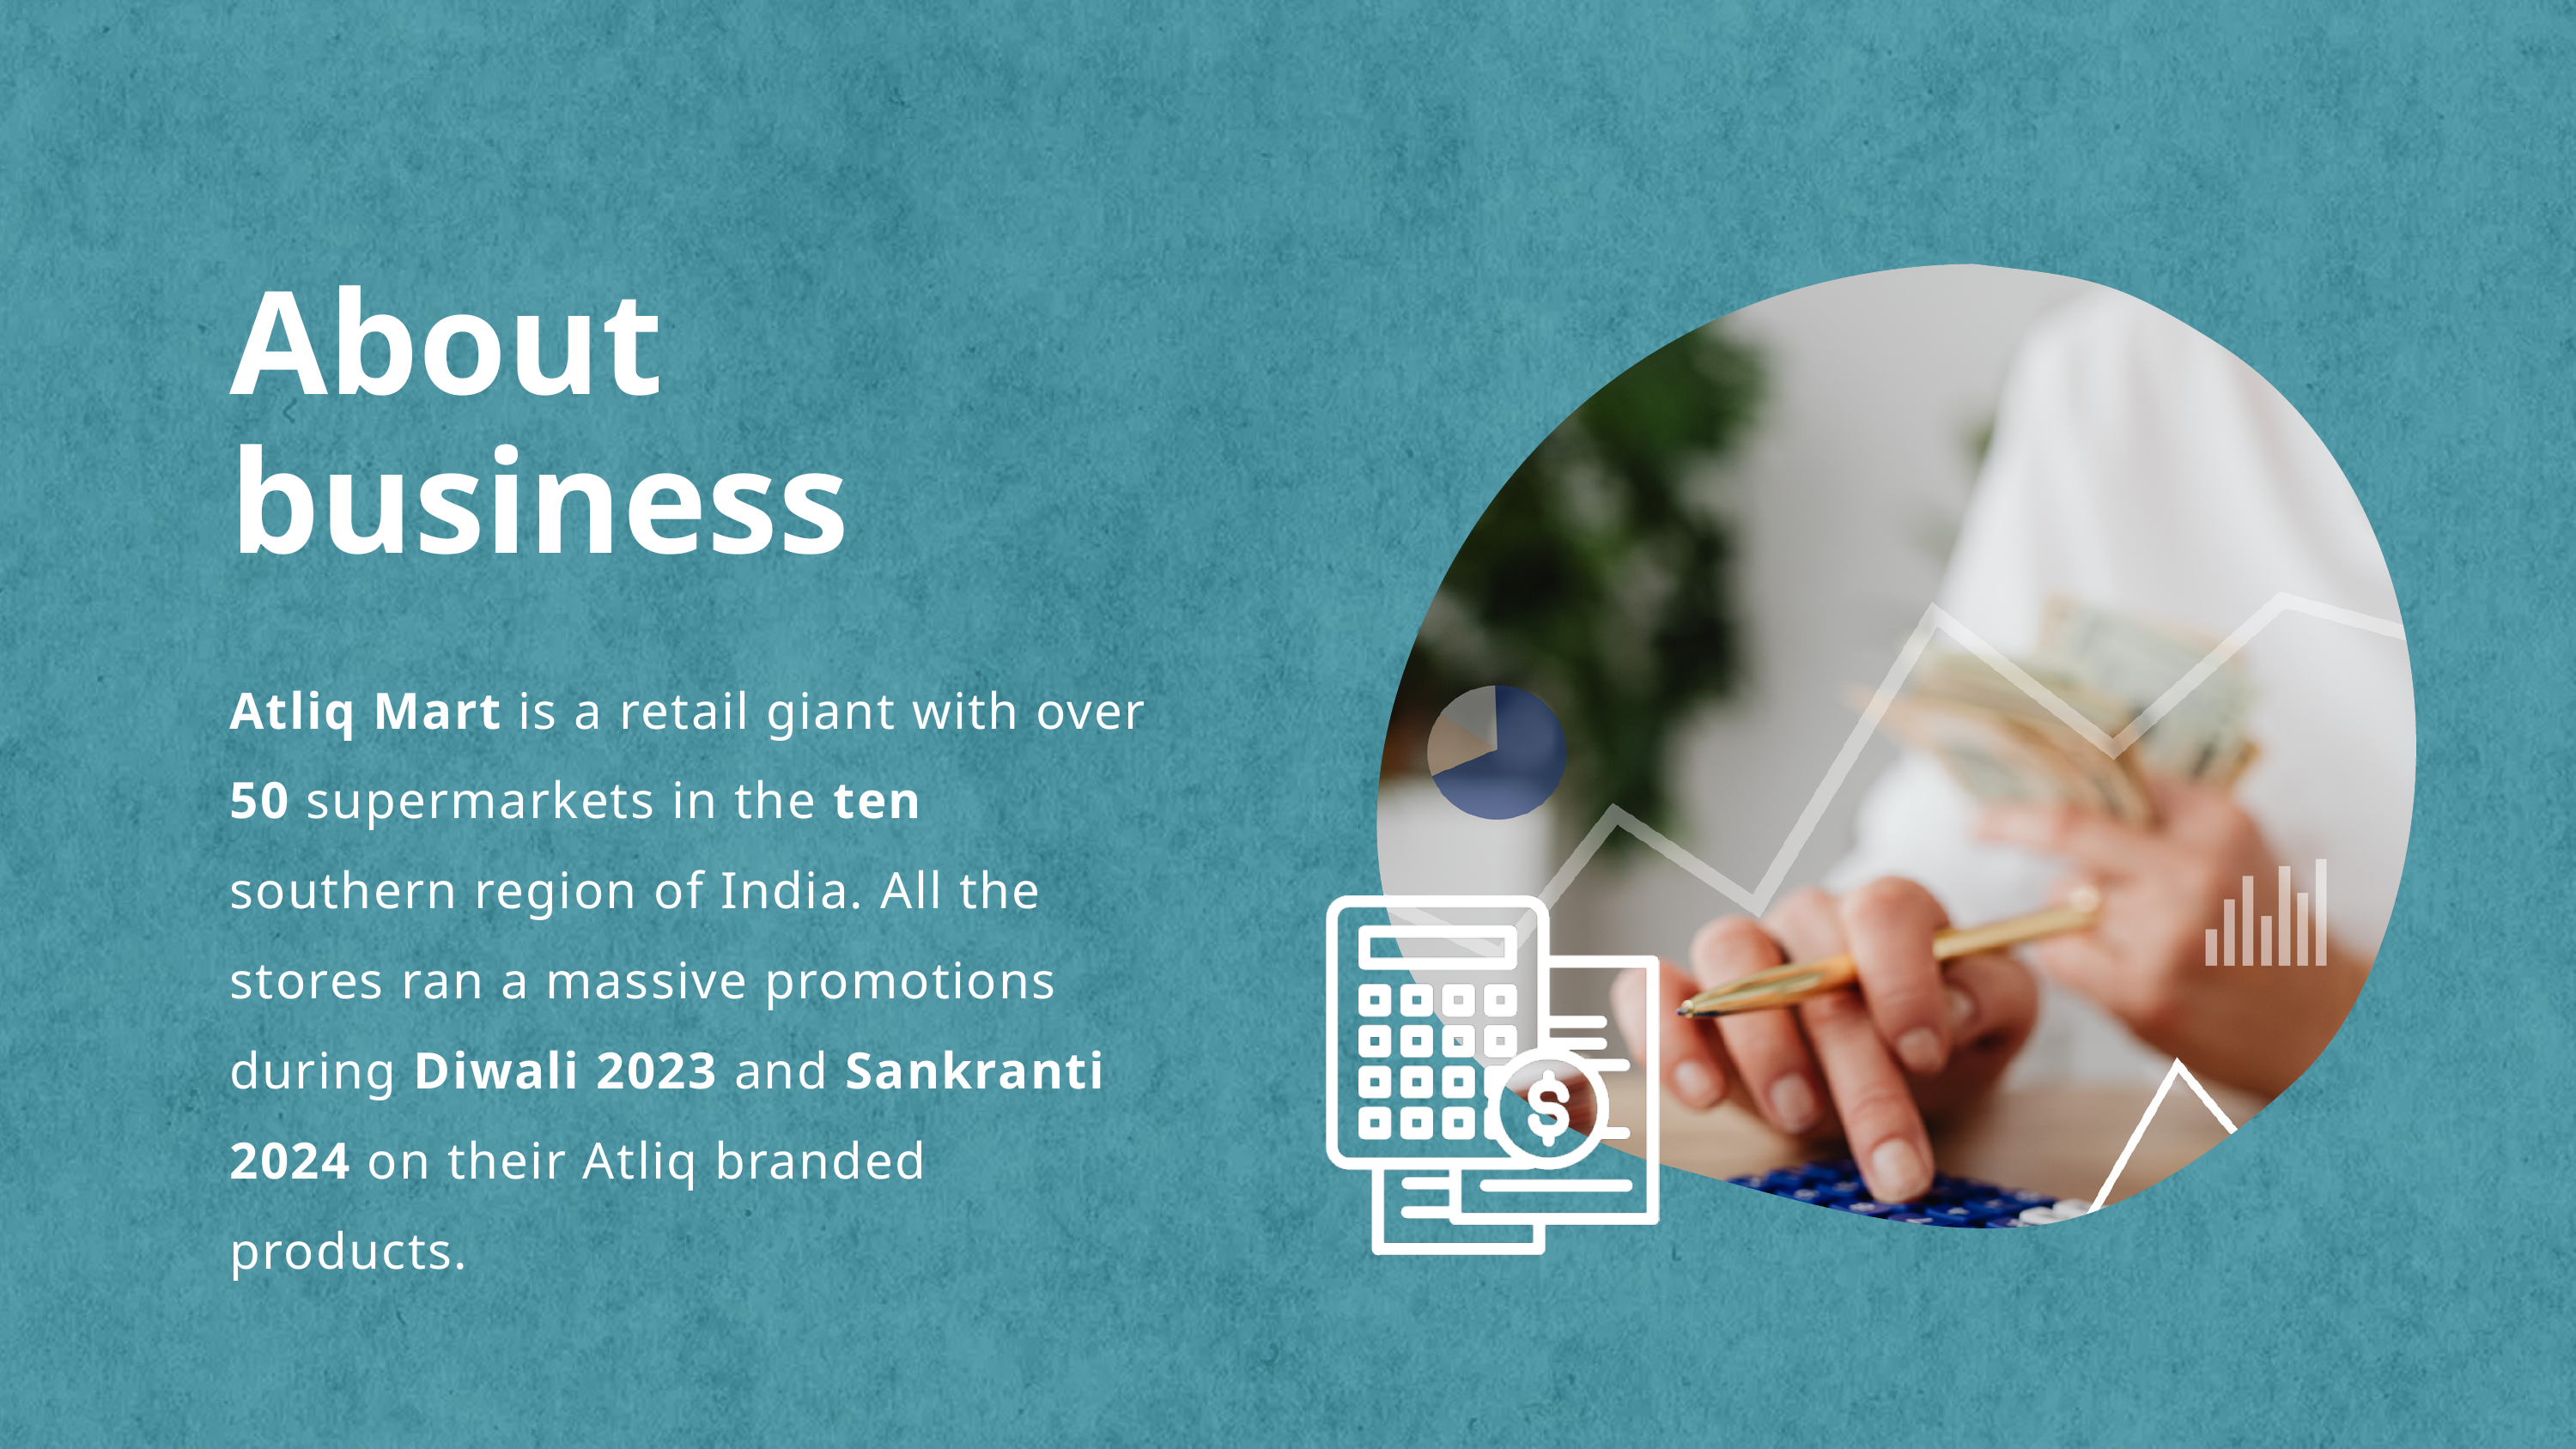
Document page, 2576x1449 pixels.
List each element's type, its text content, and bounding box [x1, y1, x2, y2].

text_box [1326, 895, 1362, 1257]
text_box About business [229, 264, 1162, 583]
text_box Atliq Mart is a retail giant with over 50 supermarkets in the ten southern region of India. All the stores ran a massive promotions during Diwali 2023 and Sankranti 2024 on their Atliq branded products. [229, 648, 1162, 1280]
text_box [0, 0, 2576, 1449]
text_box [1365, 191, 2432, 1257]
